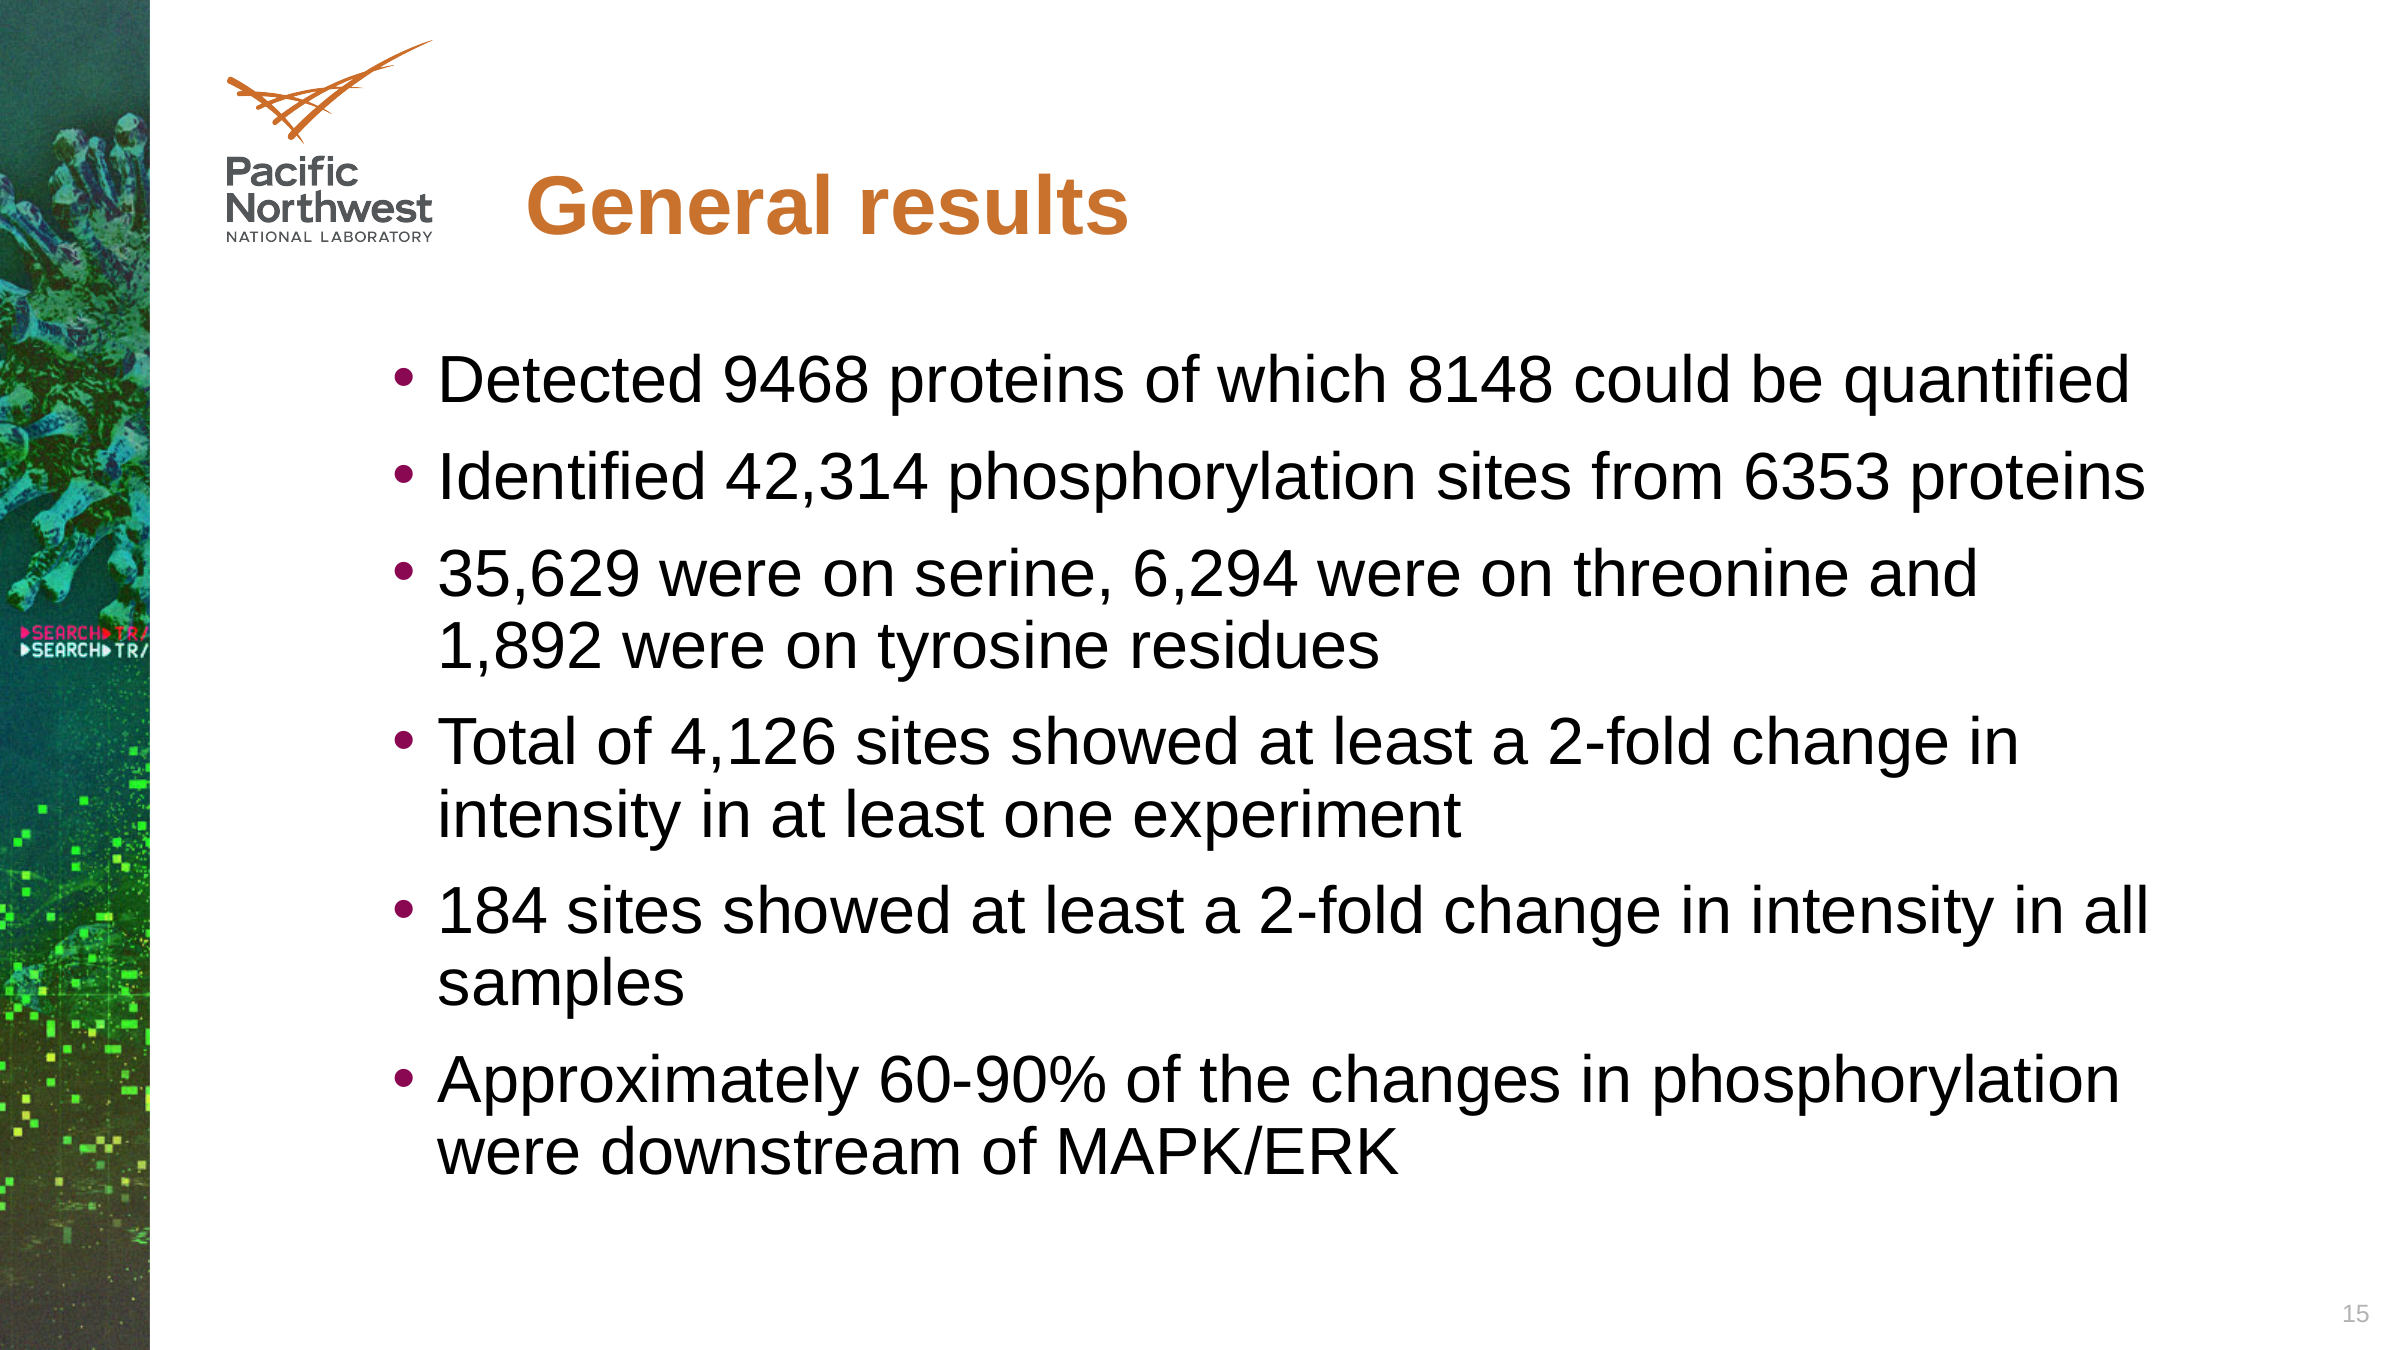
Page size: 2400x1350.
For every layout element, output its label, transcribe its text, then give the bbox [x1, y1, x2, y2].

list Detected 9468 proteins of which 8148 could be quantified Identified 42,314 phosphorylation sites from 6353 proteins 35,629 were on serine, 6,294 were on threonine and 1,892 were on tyrosine residues Total of 4,126 sites showed at least a 2-fold change in intensity in at least one experiment 184 sites showed at least a 2-fold change in intensity in all samples Approximately 60-90% of the changes in phosphorylation were downstream of MAPK/ERK [377, 337, 2178, 1238]
title General results [525, 44, 2325, 260]
picture [225, 38, 435, 244]
picture [0, 0, 149, 1350]
slide_number 15 [2295, 1275, 2370, 1350]
